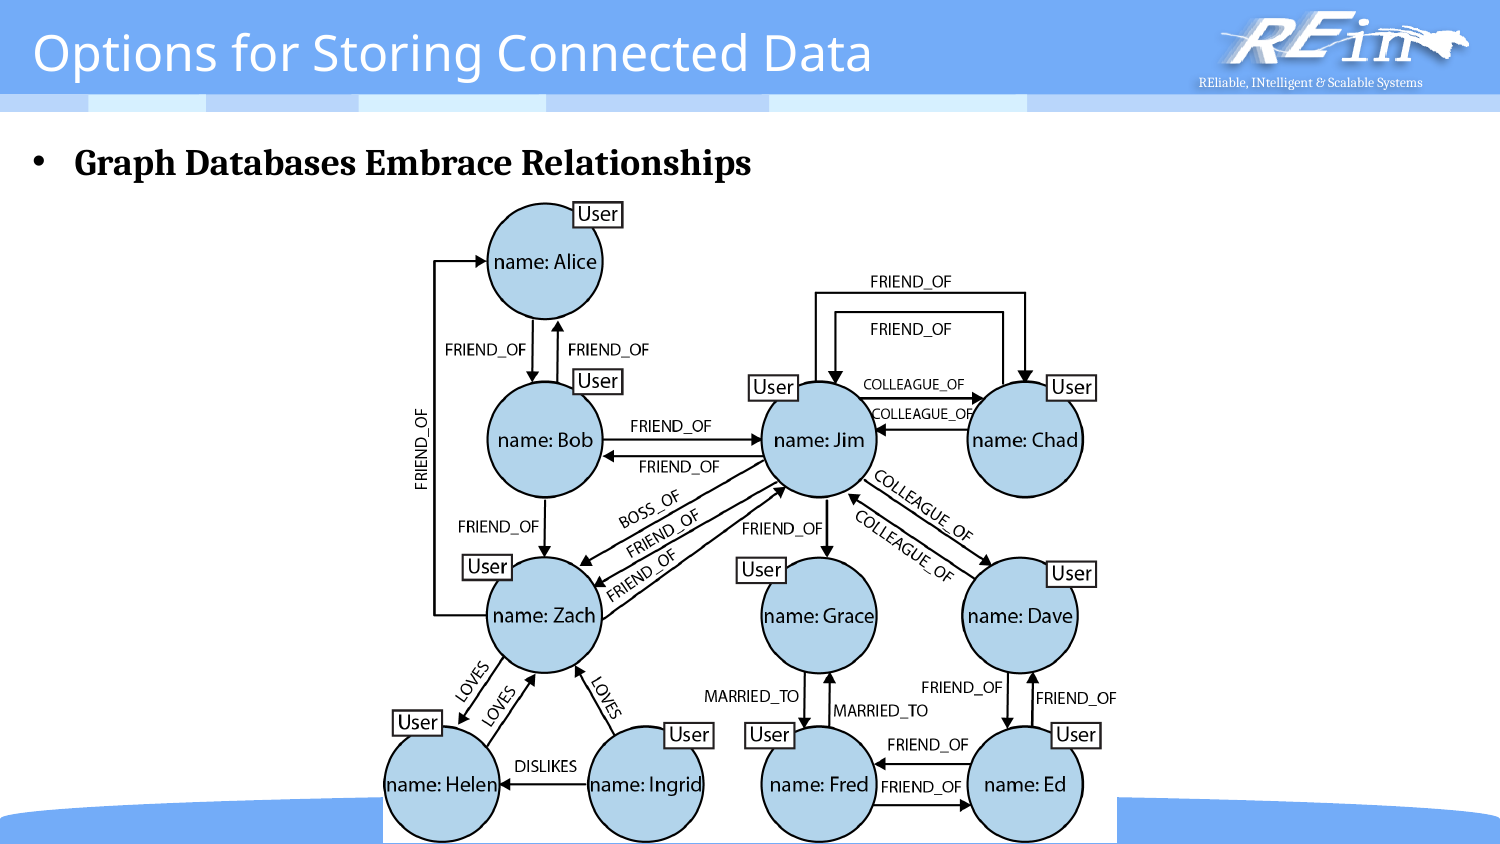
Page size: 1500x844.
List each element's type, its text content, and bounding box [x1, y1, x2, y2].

list Graph Databases Embrace Relationships [17, 130, 1099, 777]
title Options for Storing Connected Data [17, 17, 1136, 86]
picture [383, 201, 1117, 843]
